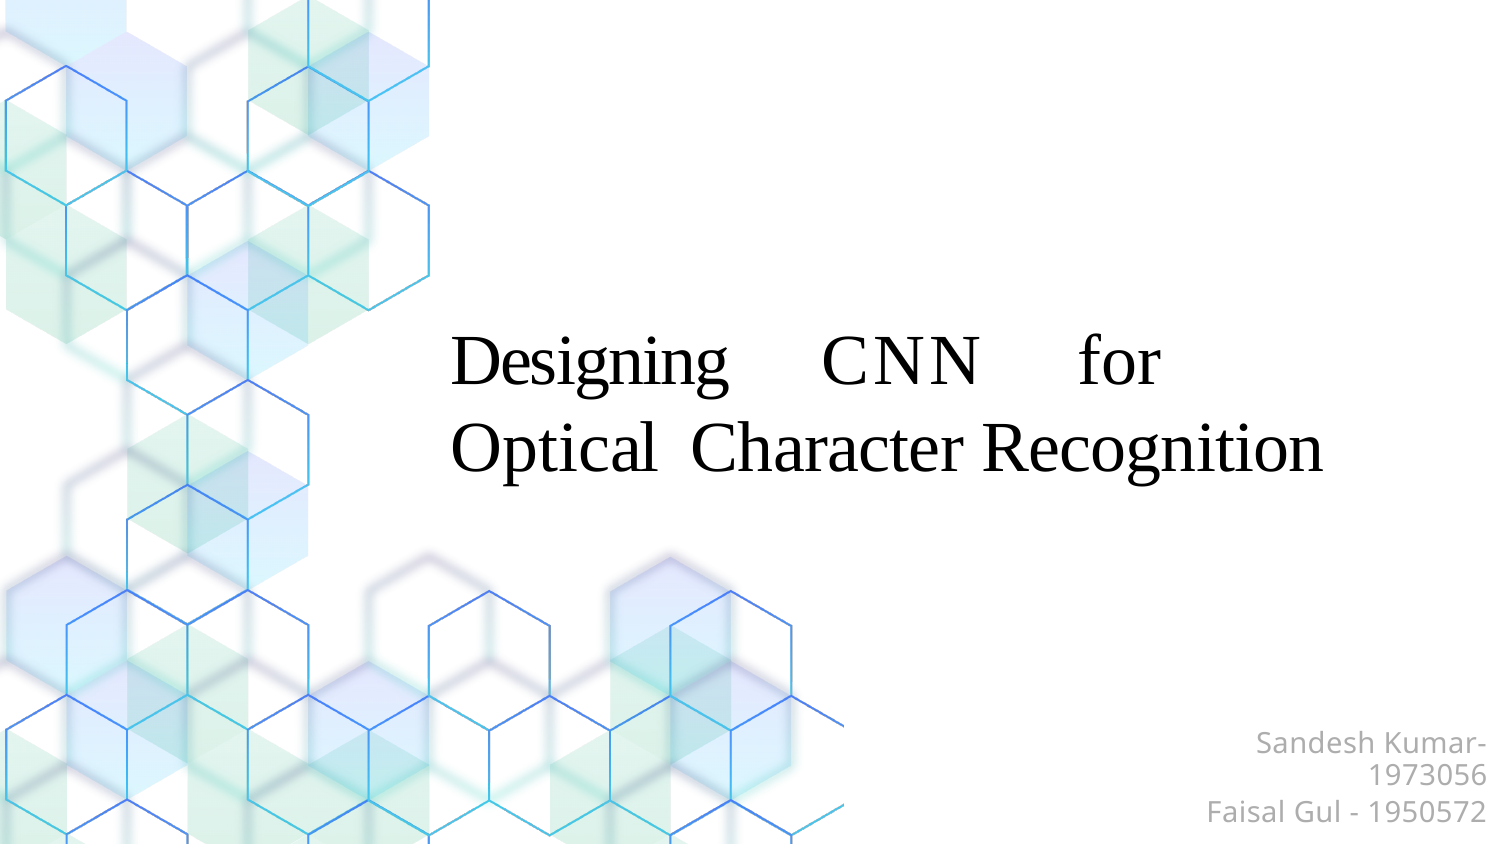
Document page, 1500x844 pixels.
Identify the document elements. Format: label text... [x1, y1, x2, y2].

picture [0, 0, 844, 844]
text_box Sandesh Kumar-1973056 Faisal Gul - 1950572 [1002, 721, 1489, 829]
title Designing CNN for Optical Character Recognition [848, 310, 1456, 486]
